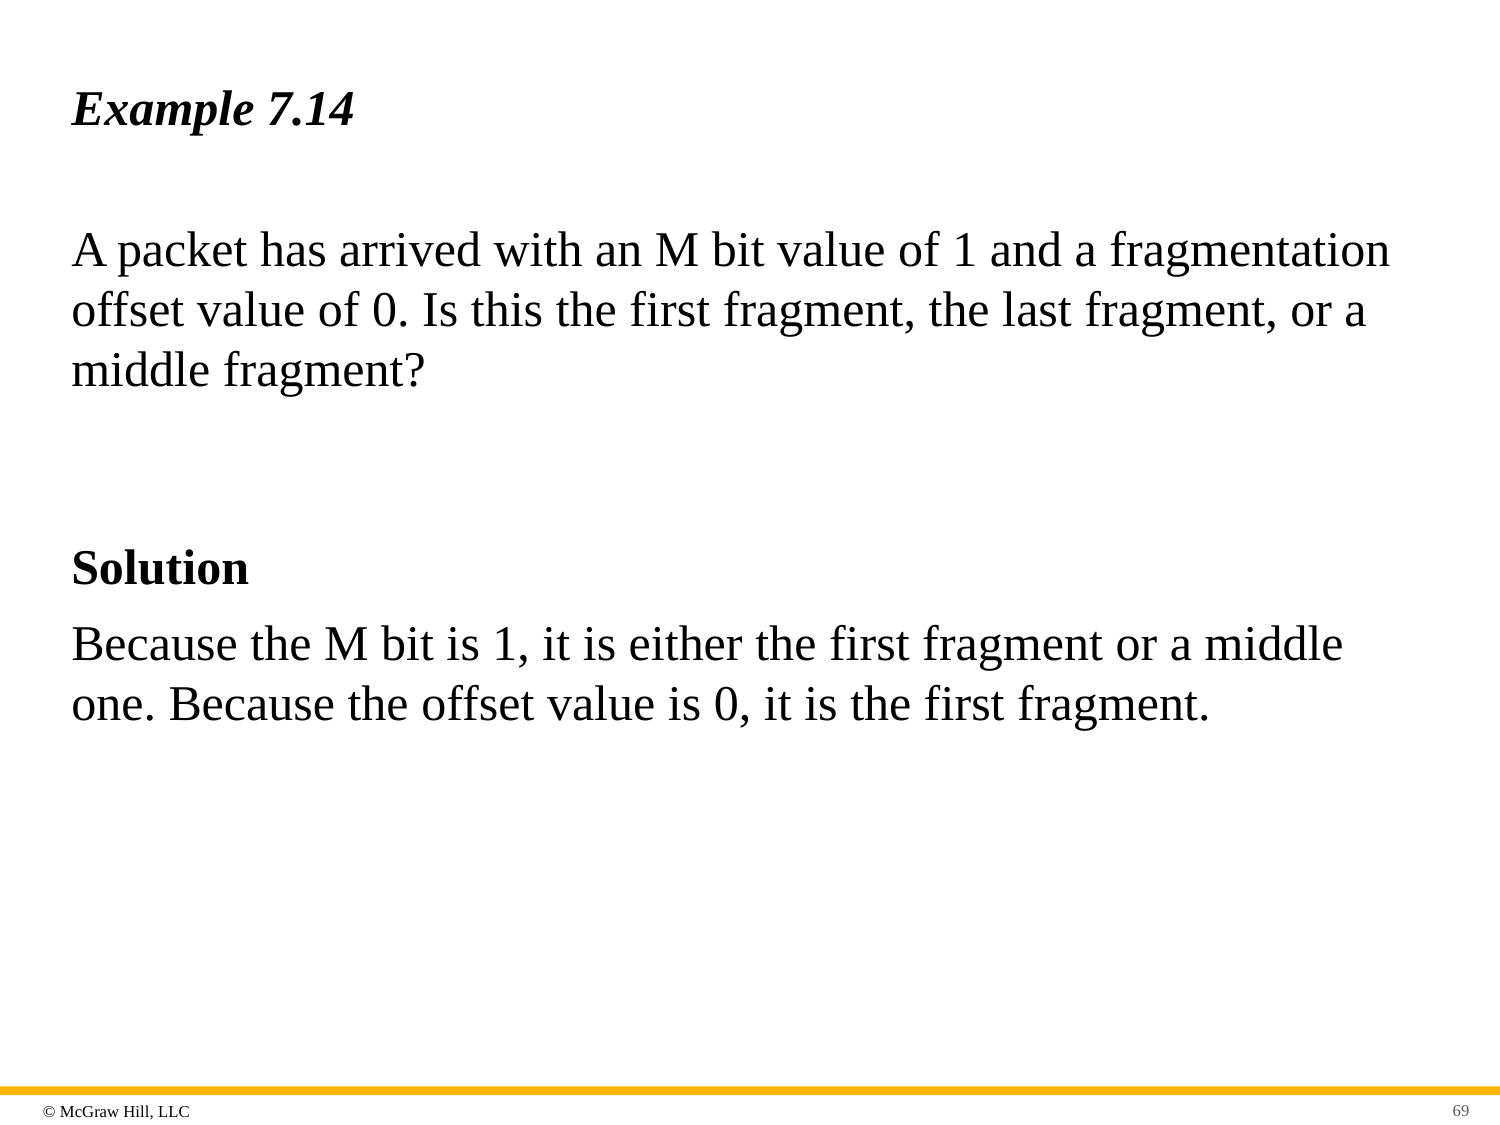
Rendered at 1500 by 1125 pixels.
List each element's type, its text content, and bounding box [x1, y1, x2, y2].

title Example 7.14 [56, 50, 1444, 162]
list A packet has arrived with an M bit value of 1 and a fragmentation offset value of 0. Is this the first fragment, the last fragment, or a middle fragment? [56, 209, 1444, 447]
list Solution Because the M bit is 1, it is either the first fragment or a middle one. Because the offset value is 0, it is the first fragment. [56, 526, 1444, 917]
slide_number 69 [1418, 1096, 1477, 1123]
